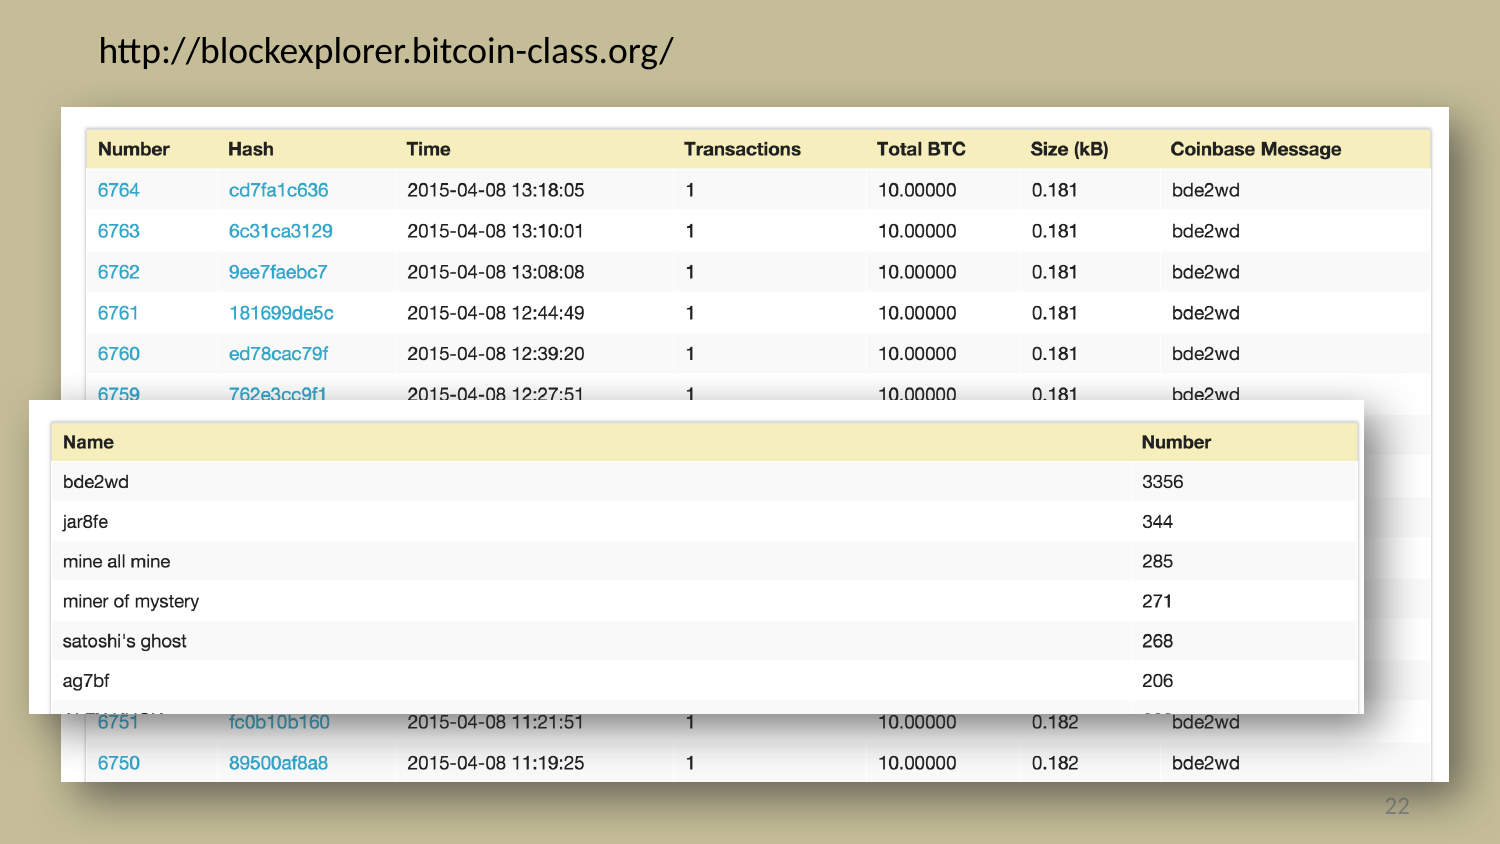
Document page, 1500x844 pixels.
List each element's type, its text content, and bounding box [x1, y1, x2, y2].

text_box http://blockexplorer.bitcoin-class.org/ [83, 19, 690, 79]
picture [28, 107, 1449, 783]
